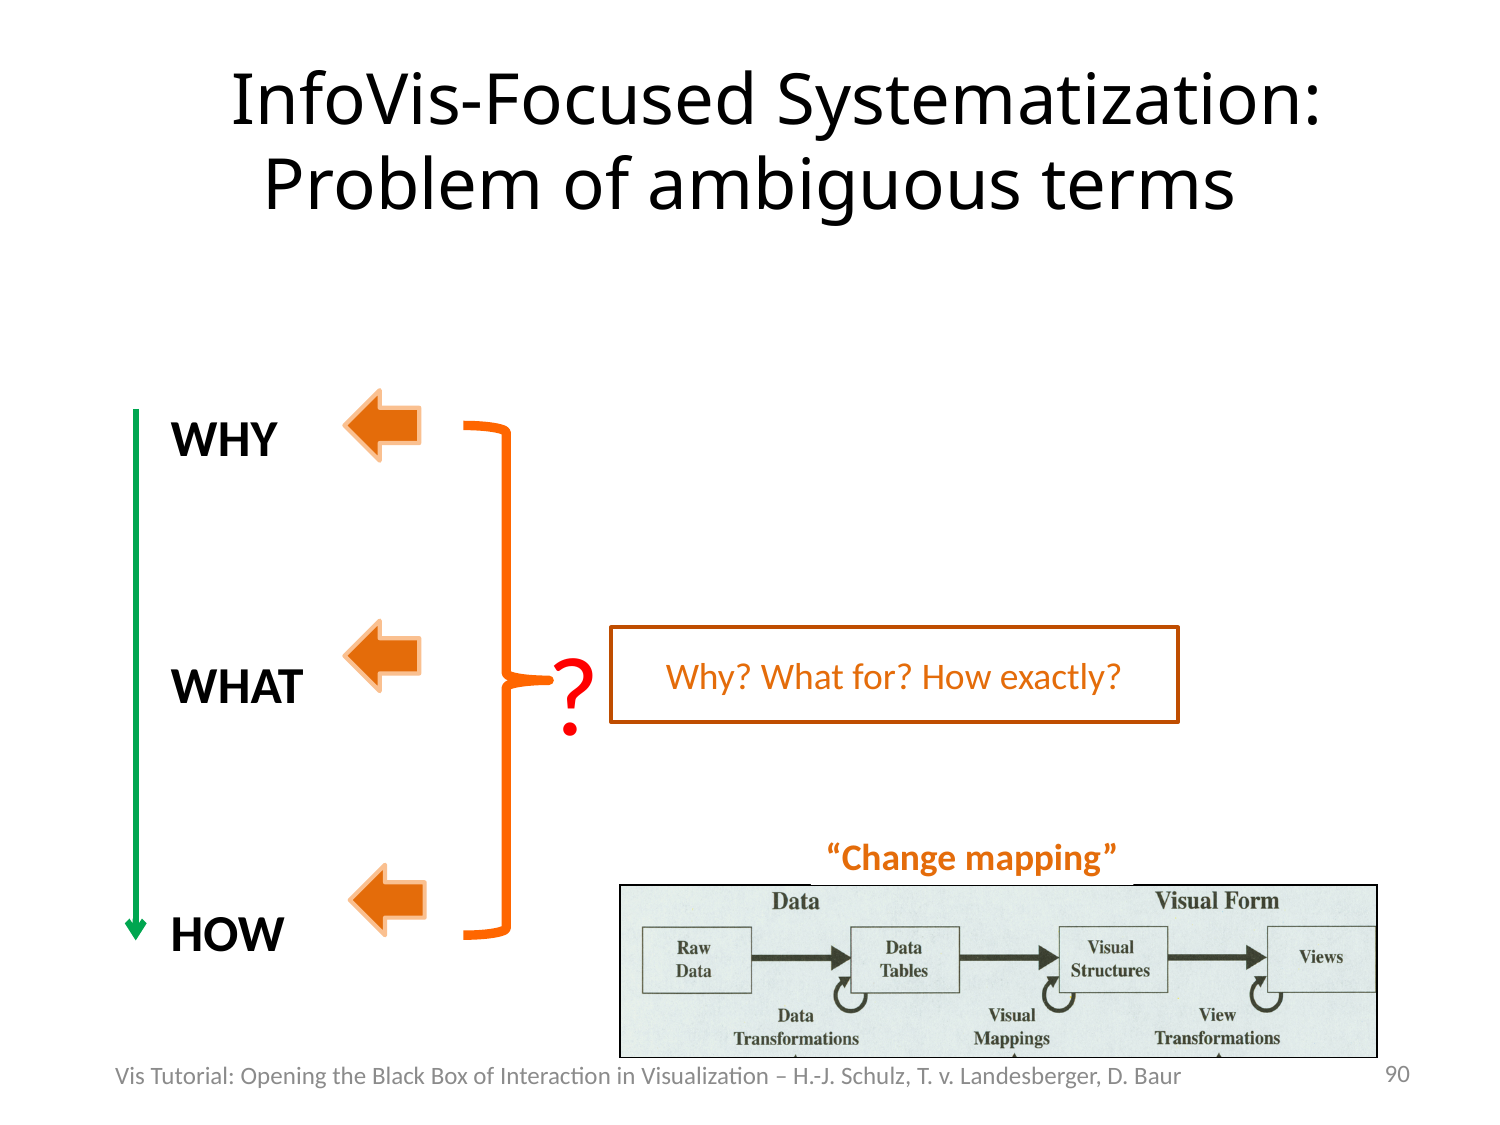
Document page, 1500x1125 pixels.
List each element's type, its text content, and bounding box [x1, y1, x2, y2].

text_box [342, 618, 422, 694]
footer Vis Tutorial: Opening the Black Box of Interaction in Visualization – H.-J. Schulz, T. v. Landesberger, D. Baur [76, 1046, 1074, 1103]
title InfoVis-Focused Systematization: Problem of ambiguous terms [75, 45, 1425, 233]
text_box Why? What for? How exactly? [609, 625, 1180, 724]
text_box [342, 388, 422, 463]
slide_number 90 [1074, 1042, 1425, 1103]
text_box WHY WHAT HOW [155, 314, 372, 1057]
text_box [347, 862, 427, 938]
text_box “Change mapping” [810, 825, 1134, 884]
text_box ? [532, 615, 947, 766]
picture [620, 885, 1377, 1057]
text_box [463, 424, 550, 936]
